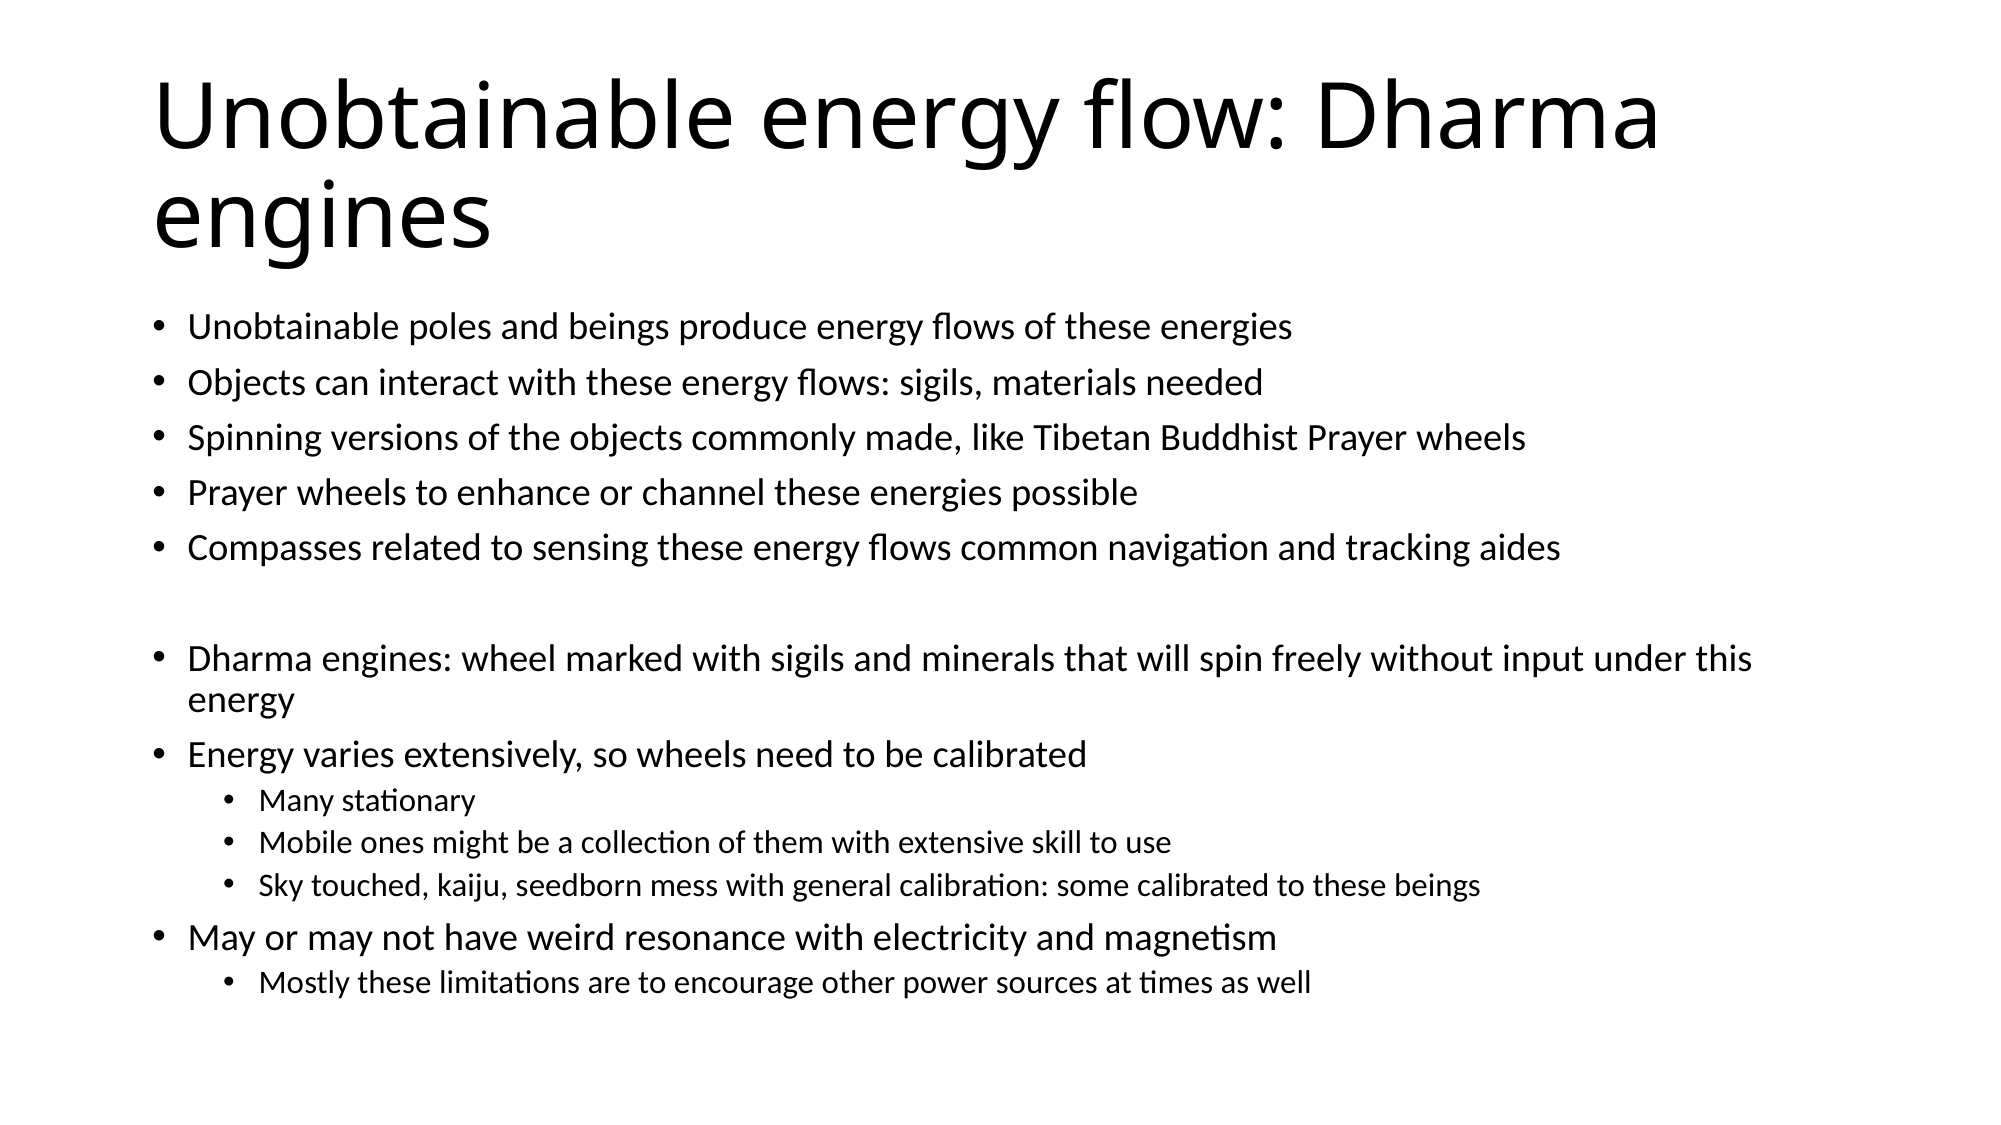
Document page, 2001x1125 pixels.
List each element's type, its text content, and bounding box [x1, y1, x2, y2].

list Unobtainable poles and beings produce energy flows of these energies Objects can interact with these energy flows: sigils, materials needed Spinning versions of the objects commonly made, like Tibetan Buddhist Prayer wheels Prayer wheels to enhance or channel these energies possible Compasses related to sensing these energy flows common navigation and tracking aides Dharma engines: wheel marked with sigils and minerals that will spin freely without input under this energy Energy varies extensively, so wheels need to be calibrated Many stationary Mobile ones might be a collection of them with extensive skill to use Sky touched, kaiju, seedborn mess with general calibration: some calibrated to these beings May or may not have weird resonance with electricity and magnetism Mostly these limitations are to encourage other power sources at times as well [137, 299, 1863, 1014]
title Unobtainable energy flow: Dharma engines [137, 59, 1863, 278]
